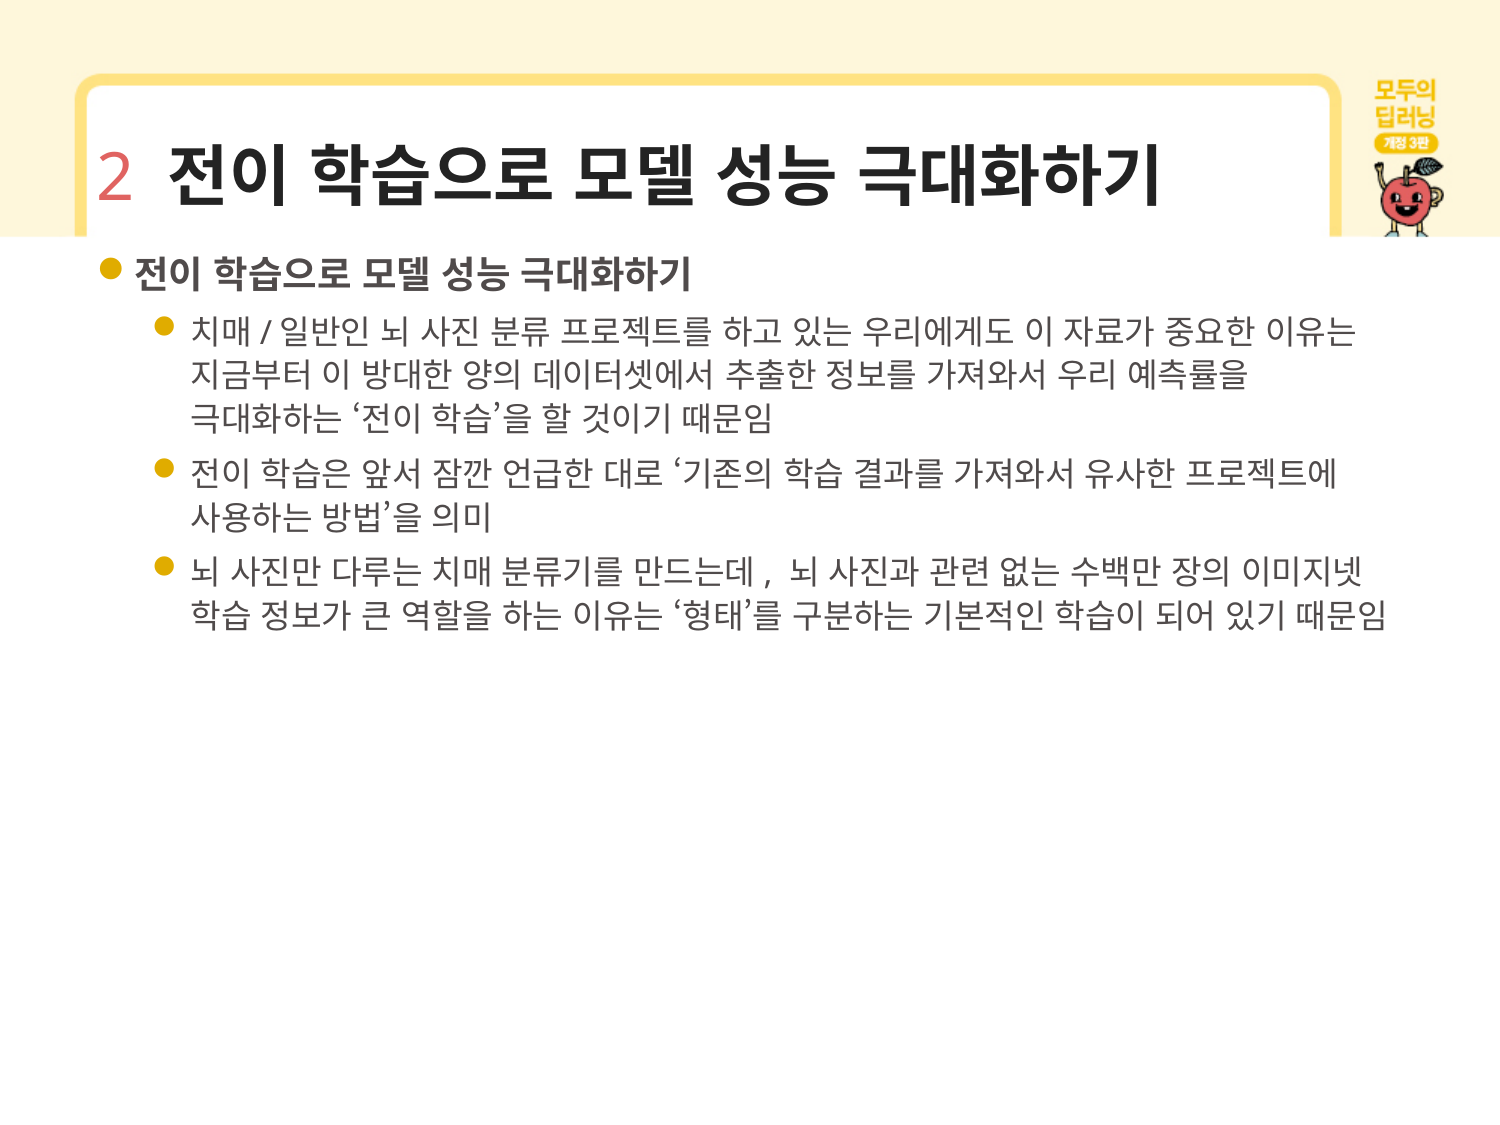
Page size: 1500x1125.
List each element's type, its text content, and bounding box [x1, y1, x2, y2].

picture [0, 0, 1500, 1125]
list 전이 학습으로 모델 성능 극대화하기 치매/일반인 뇌 사진 분류 프로젝트를 하고 있는 우리에게도 이 자료가 중요한 이유는 지금부터 이 방대한 양의 데이터셋에서 추출한 정보를 가져와서 우리 예측률을 극대화하는 ‘전이 학습’을 할 것이기 때문임 전이 학습은 앞서 잠깐 언급한 대로 ‘기존의 학습 결과를 가져와서 유사한 프로젝트에 사용하는 방법’을 의미 뇌 사진만 다루는 치매 분류기를 만드는데, 뇌 사진과 관련 없는 수백만 장의 이미지넷 학습 정보가 큰 역할을 하는 이유는 ‘형태’를 구분하는 기본적인 학습이 되어 있기 때문임 [81, 239, 1412, 1054]
title 2 전이 학습으로 모델 성능 극대화하기 [81, 90, 1412, 222]
